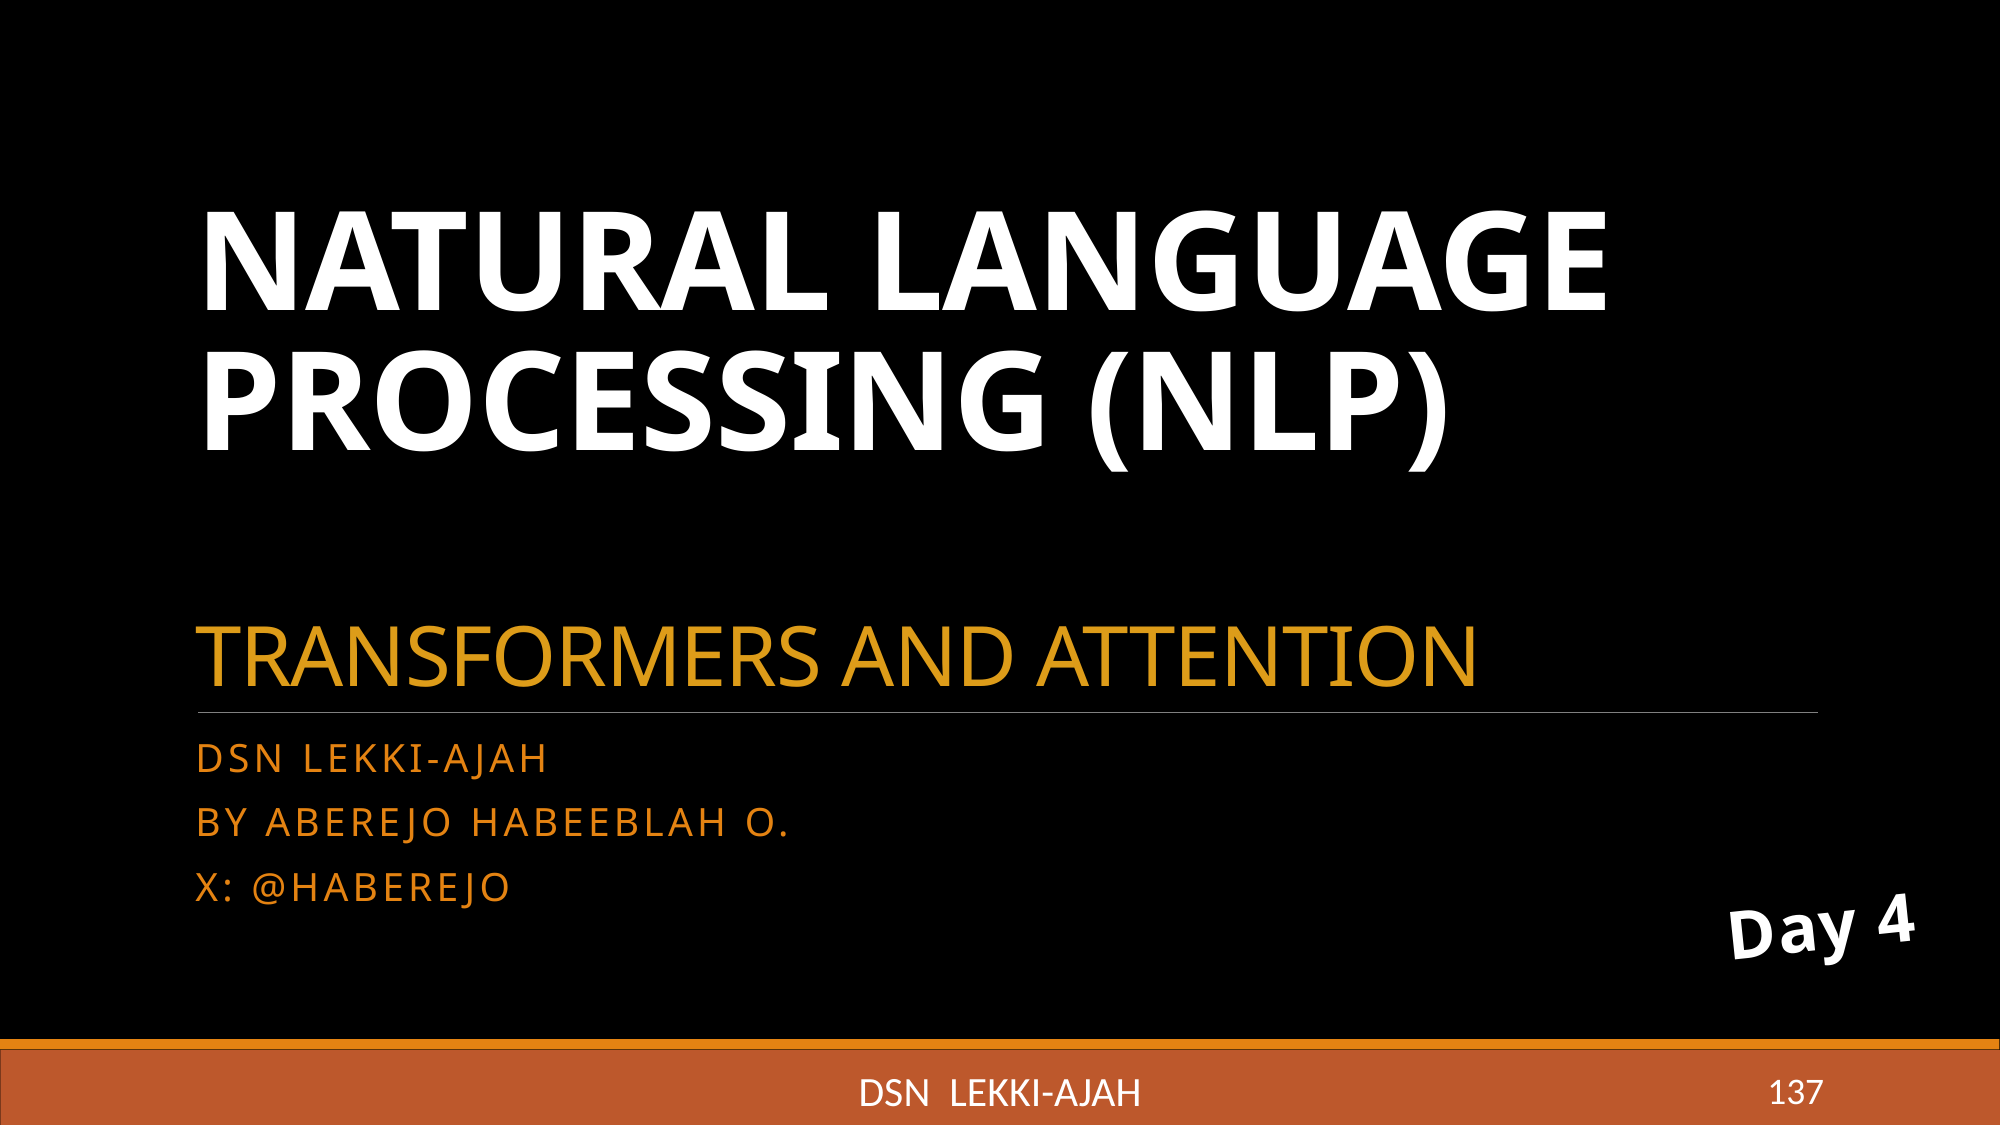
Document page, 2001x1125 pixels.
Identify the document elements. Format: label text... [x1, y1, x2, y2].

title NATURAL LANGUAGE PROCESSING (NLP) TRANSFORMERS AND ATTENTION [180, 126, 1830, 712]
footer DSN LEKKI-AJAH [604, 1059, 1396, 1120]
slide_number 137 [1624, 1059, 1840, 1120]
text_box Day 4 [1706, 853, 1954, 983]
subtitle DSN LEKKI-AJAH BY ABEREJO HABEEBLAH O. X: @haberejo [180, 730, 1831, 919]
